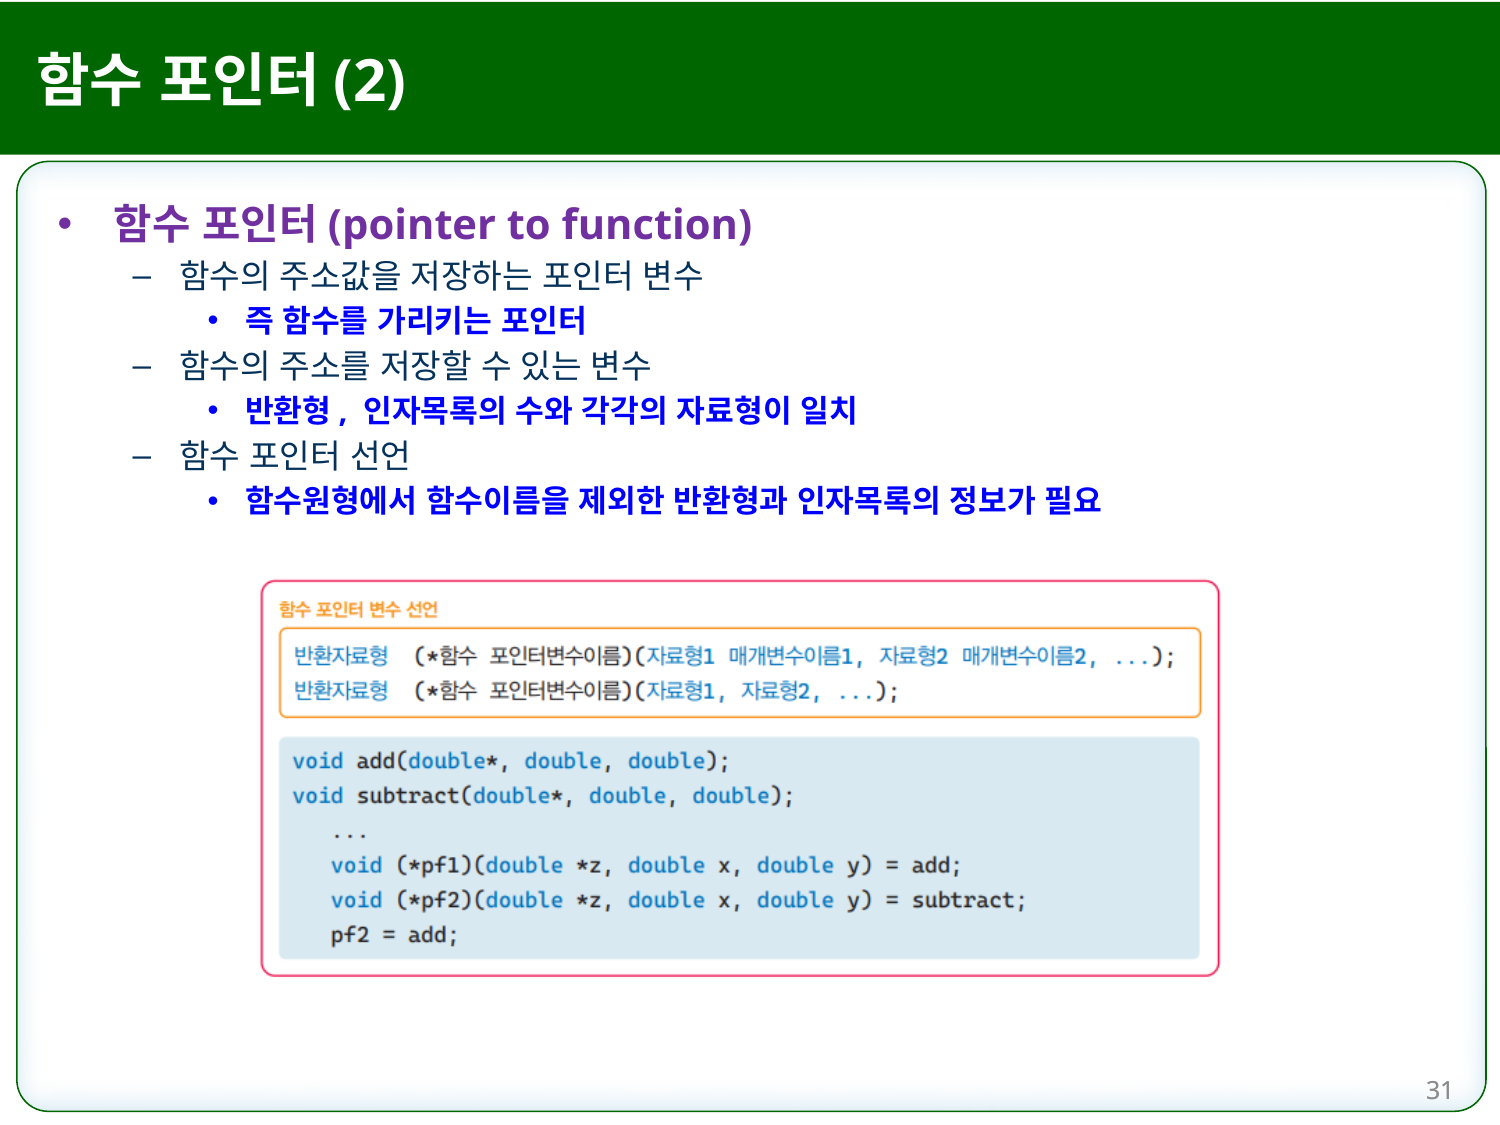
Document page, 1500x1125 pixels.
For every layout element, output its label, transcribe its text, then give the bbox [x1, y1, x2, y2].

list 함수 포인터(pointer to function) 함수의 주소값을 저장하는 포인터 변수 즉 함수를 가리키는 포인터 함수의 주소를 저장할 수 있는 변수 반환형, 인자목록의 수와 각각의 자료형이 일치 함수 포인터 선언 함수원형에서 함수이름을 제외한 반환형과 인자목록의 정보가 필요 [42, 190, 1454, 1065]
title 함수 포인터(2) [21, 40, 1476, 115]
picture [251, 574, 1225, 984]
slide_number 31 [1119, 1071, 1470, 1112]
